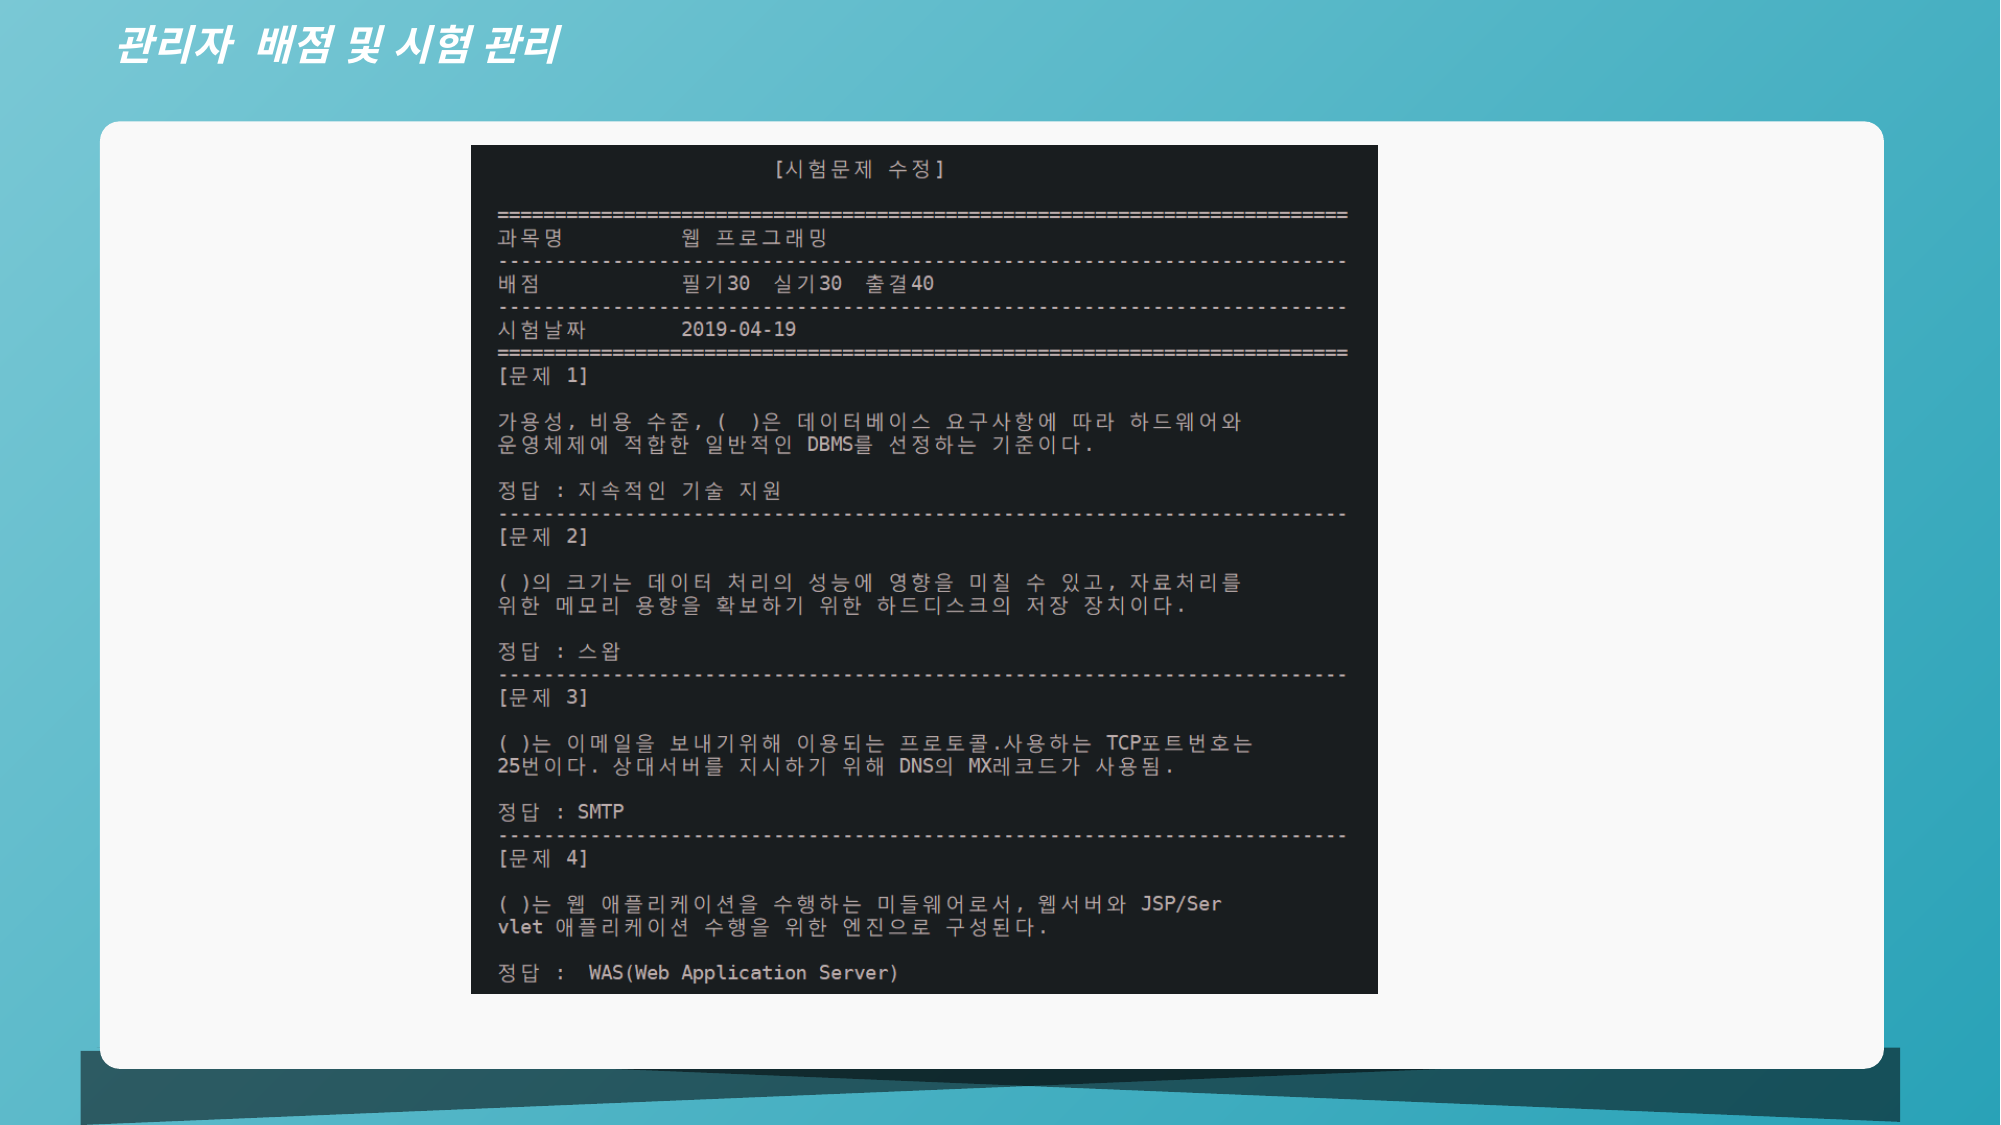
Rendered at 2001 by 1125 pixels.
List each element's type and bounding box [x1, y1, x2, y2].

text_box [80, 11, 1901, 1125]
picture [471, 145, 1378, 994]
